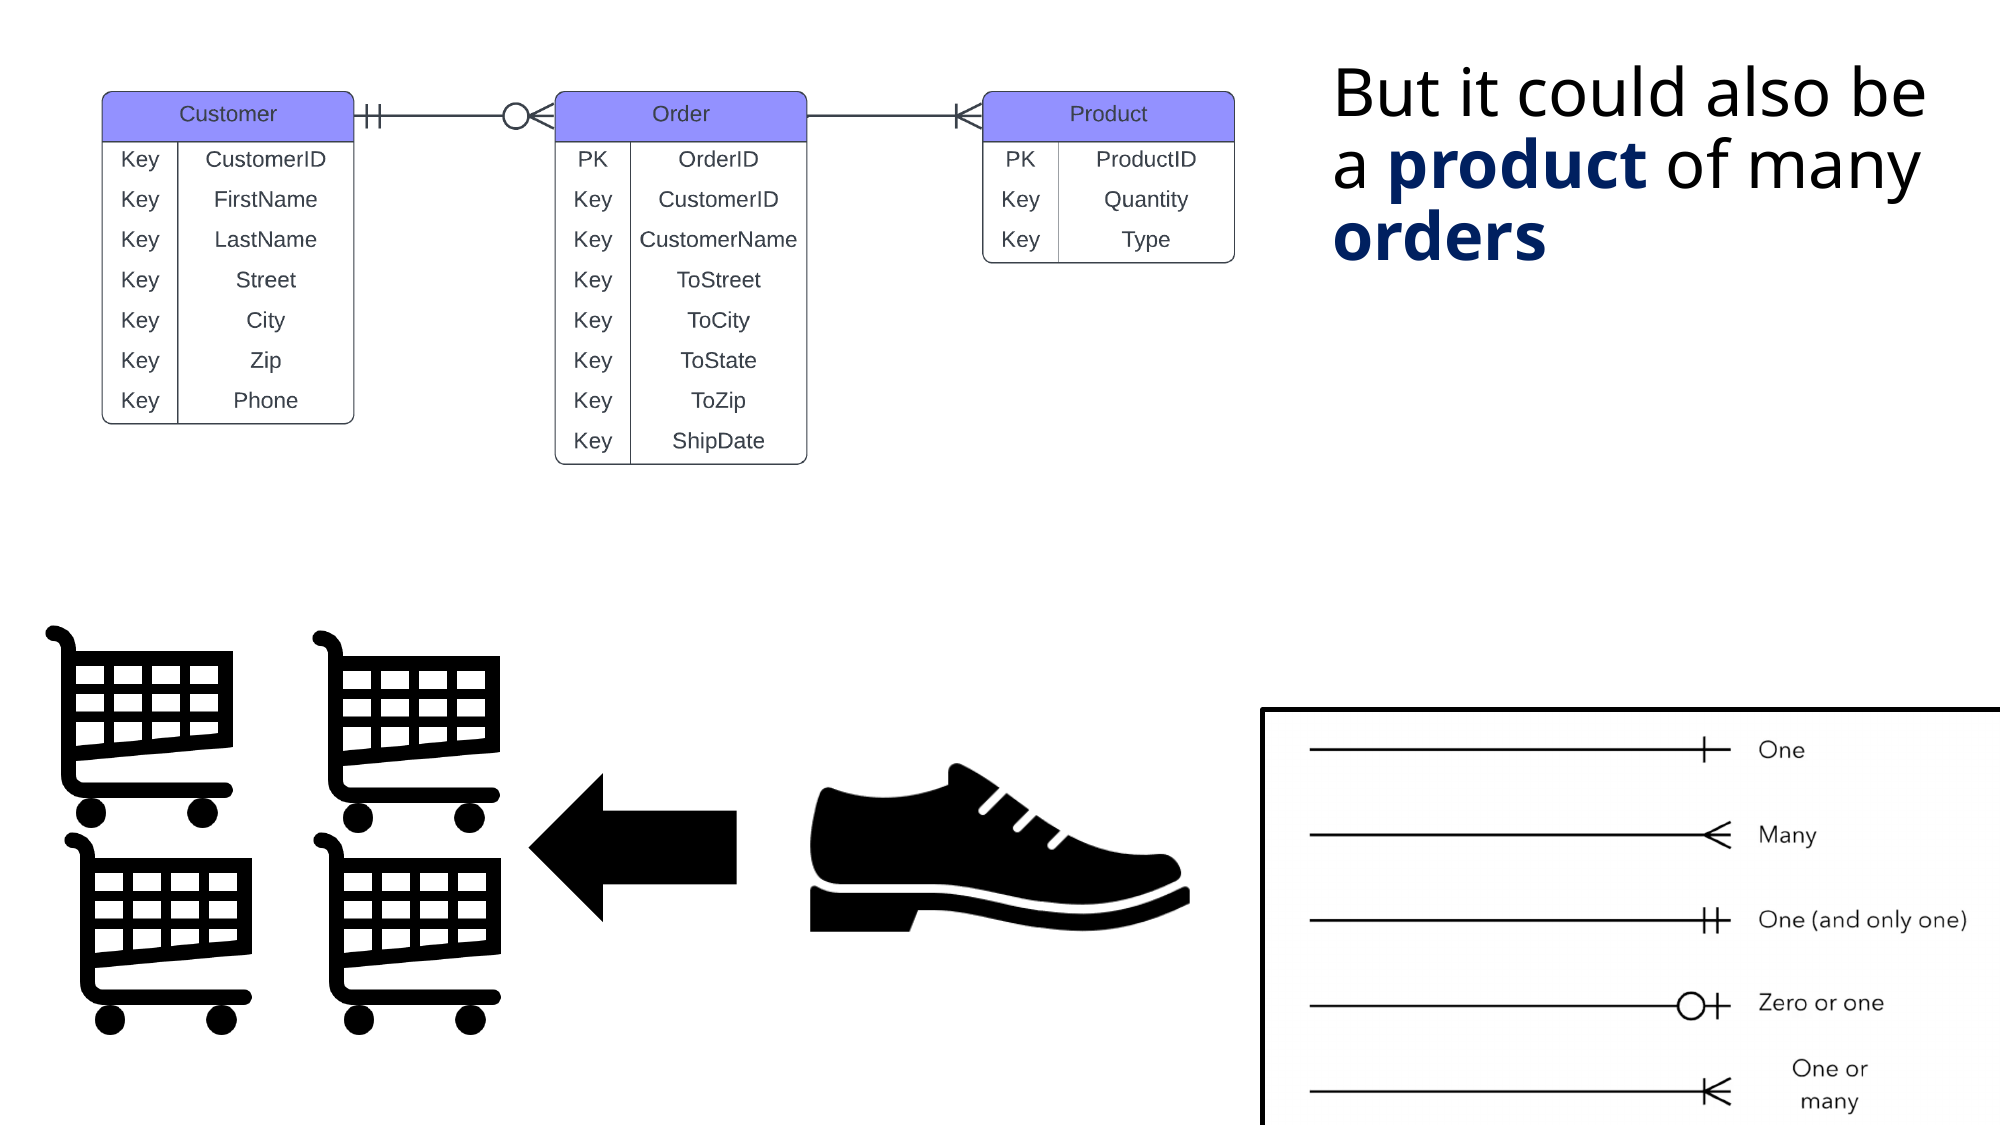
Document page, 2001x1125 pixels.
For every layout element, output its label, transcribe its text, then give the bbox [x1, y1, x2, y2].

picture [51, 40, 1285, 515]
picture [1264, 711, 2000, 1125]
picture [24, 605, 288, 1055]
text_box [536, 773, 737, 923]
text_box But it could also be a product of many orders [1317, 51, 1948, 653]
picture [292, 610, 536, 1055]
picture [792, 640, 1208, 1055]
